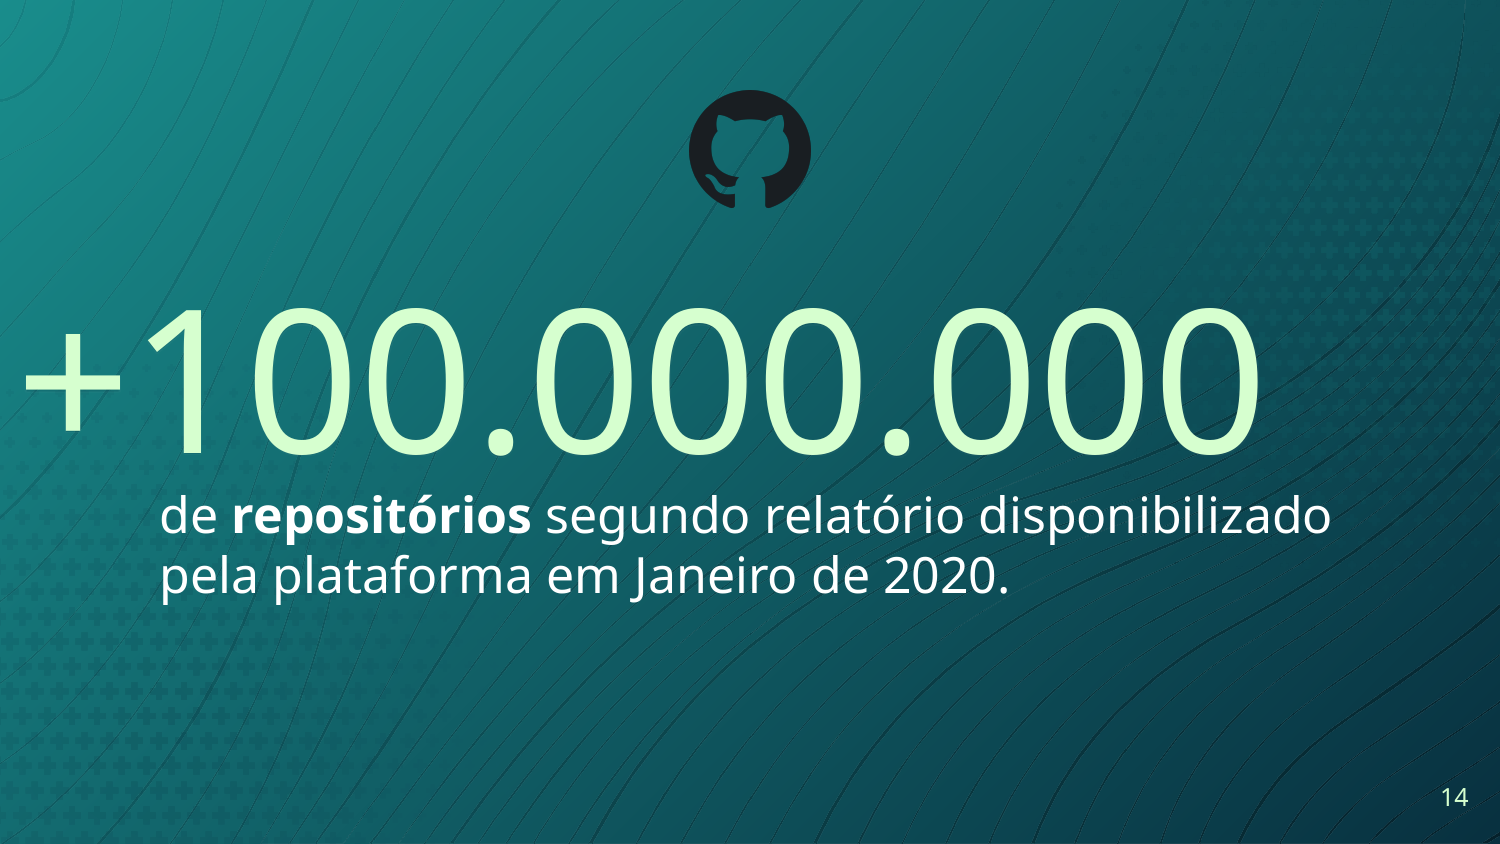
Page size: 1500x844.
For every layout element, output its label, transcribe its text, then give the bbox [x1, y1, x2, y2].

slide_number 14 [1378, 766, 1469, 832]
picture [689, 90, 811, 211]
subtitle de repositórios segundo relatório disponibilizado pela plataforma em Janeiro de 2020. [159, 483, 1340, 567]
title +100.000.000 [16, 293, 1484, 484]
